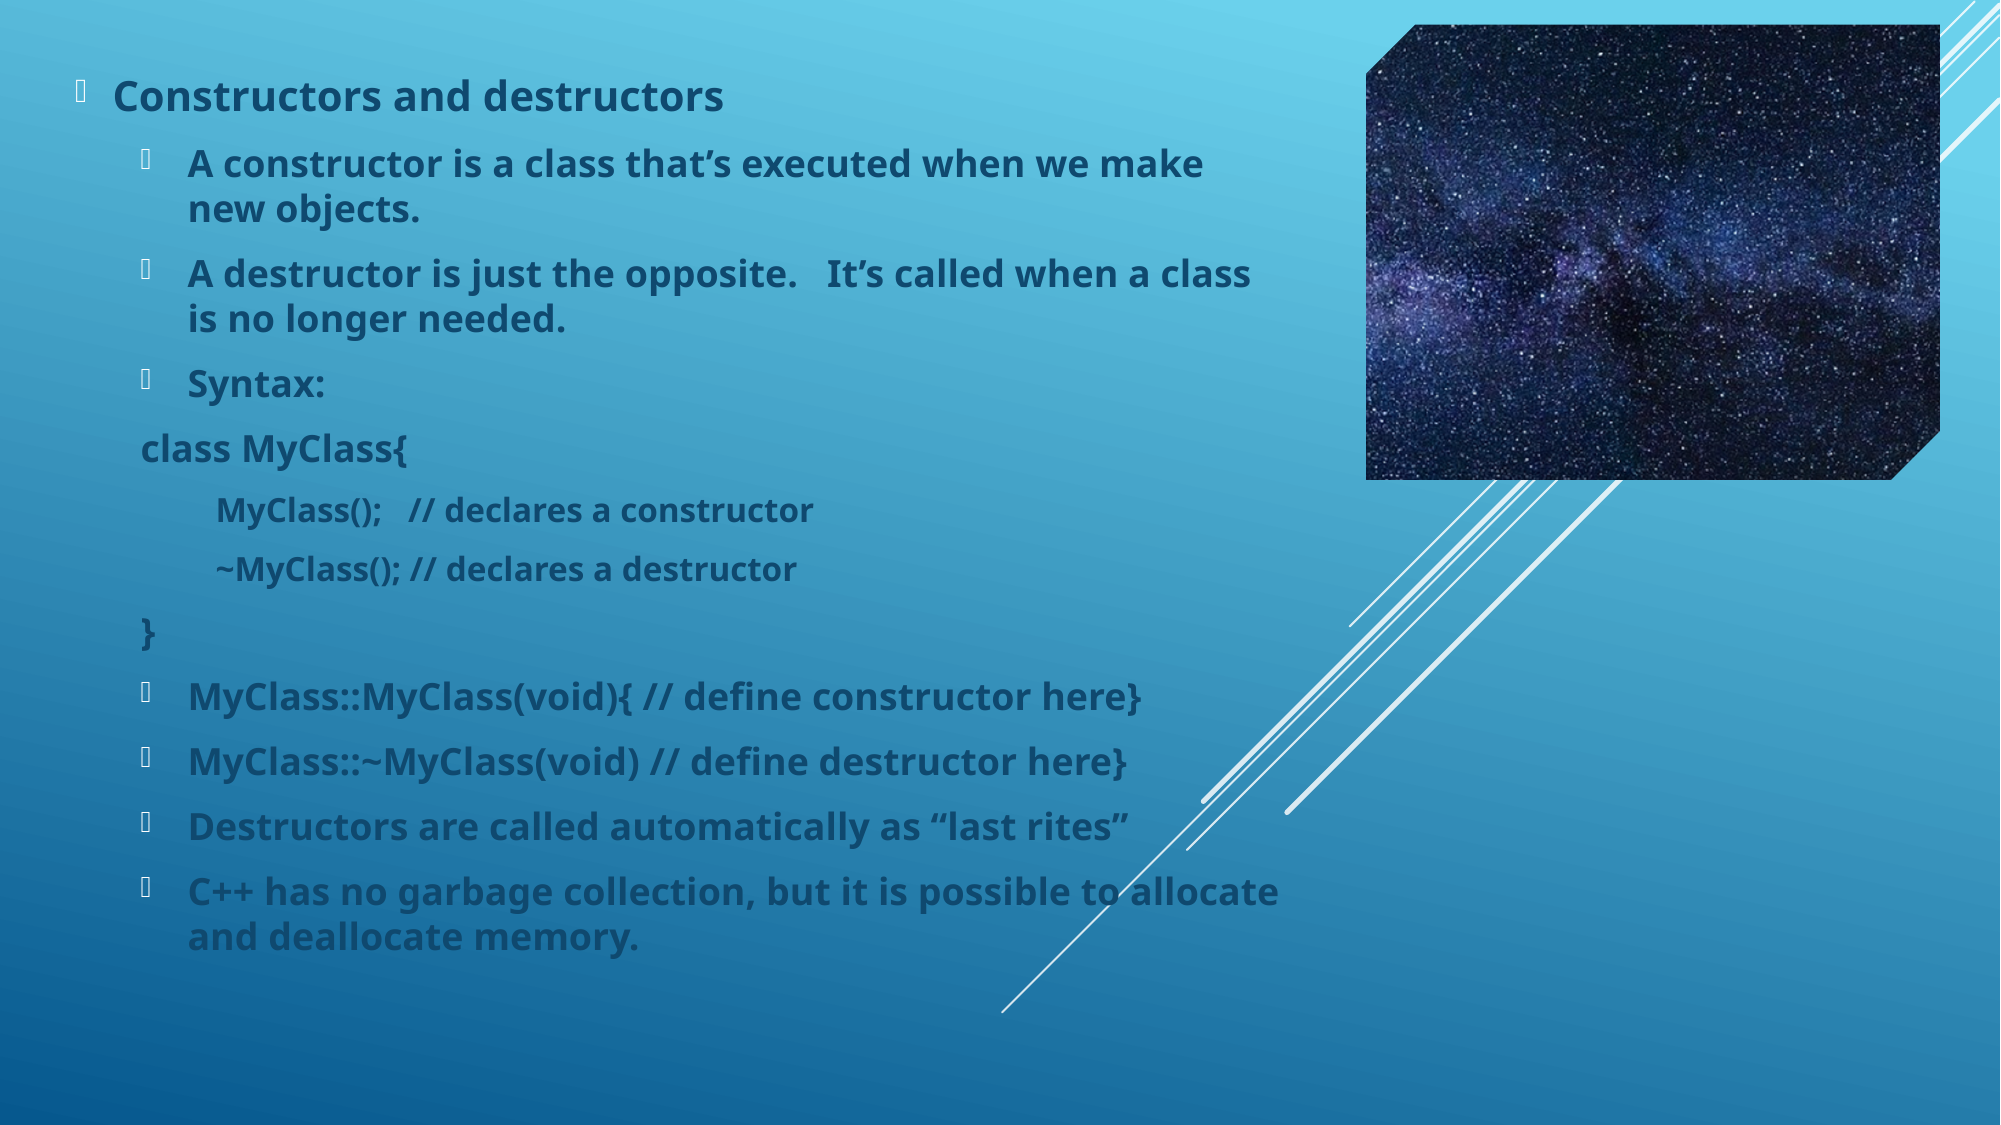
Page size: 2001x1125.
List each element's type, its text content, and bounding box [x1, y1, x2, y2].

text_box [1001, 1, 2000, 1013]
picture [1365, 24, 1941, 481]
text_box [0, 0, 2000, 1125]
list Constructors and destructors A constructor is a class that’s executed when we make new objects. A destructor is just the opposite. It’s called when a class is no longer needed. Syntax: class MyClass{ MyClass(); // declares a constructor ~MyClass(); // declares a destructor } MyClass::MyClass(void){ // define constructor here} MyClass::~MyClass(void) // define destructor here} Destructors are called automatically as “last rites” C++ has no garbage collection, but it is possible to allocate and deallocate memory. [60, 34, 1001, 993]
